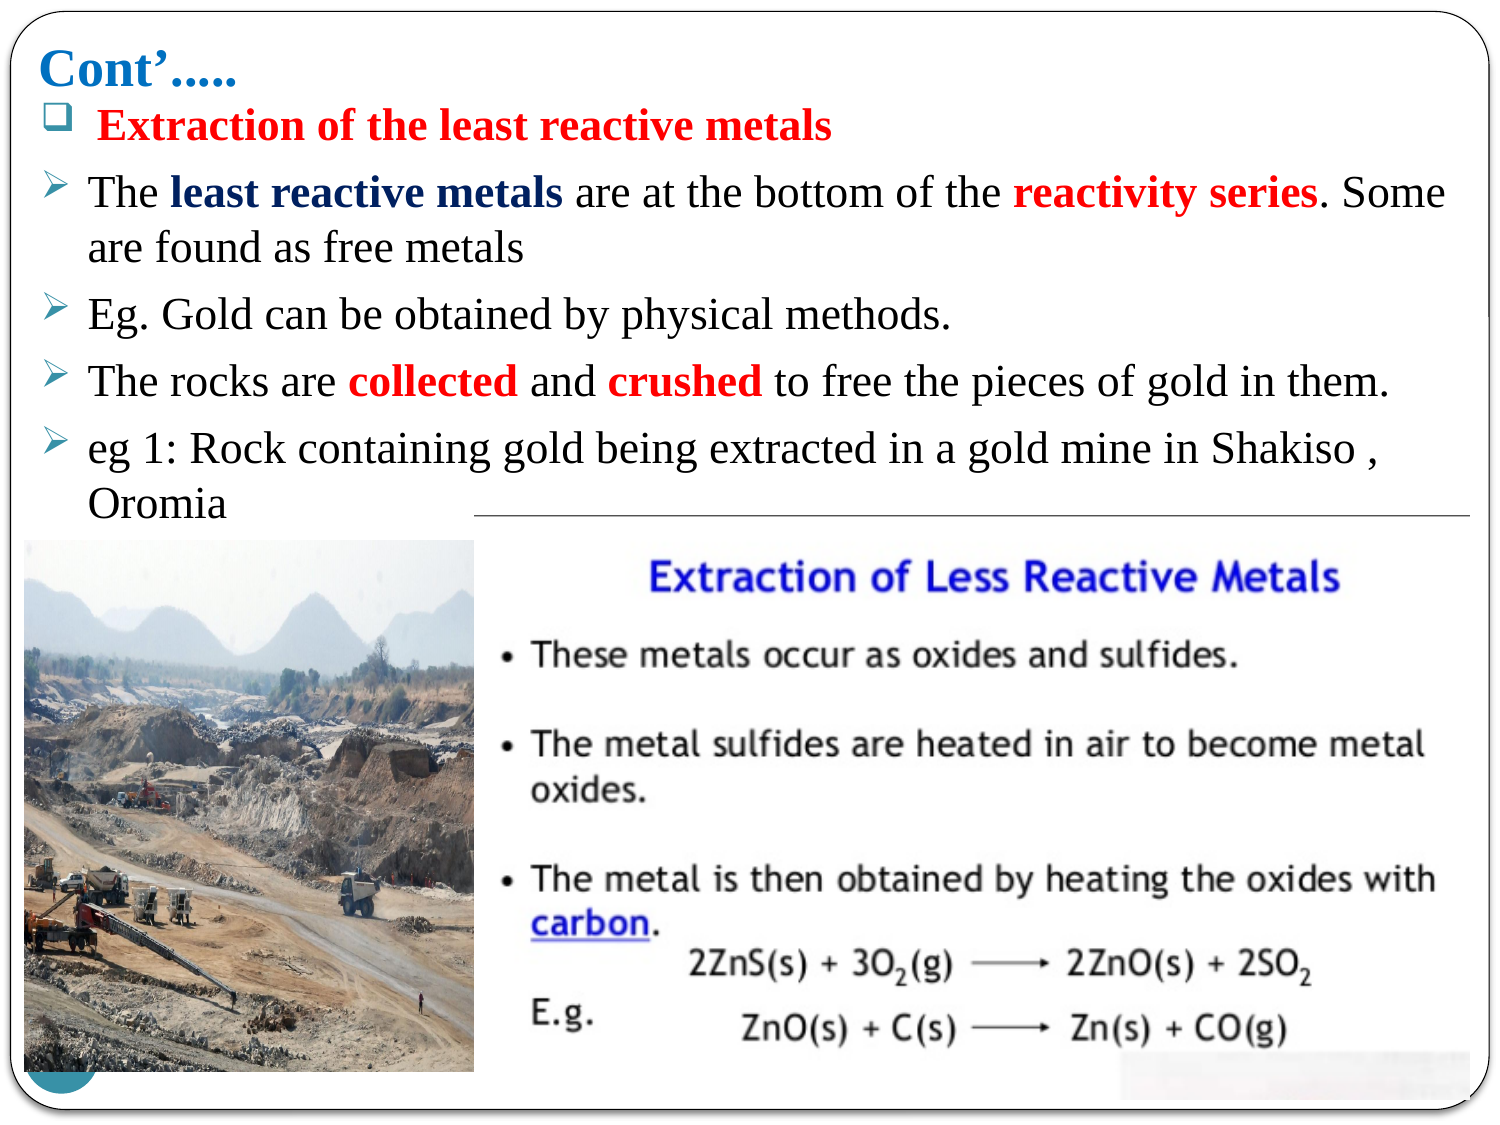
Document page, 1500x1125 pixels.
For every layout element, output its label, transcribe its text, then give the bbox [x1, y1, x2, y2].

picture [23, 515, 1470, 1100]
title Cont’..... [23, 24, 1425, 113]
list Extraction of the least reactive metals The least reactive metals are at the bottom of the reactivity series. Some are found as free metals Eg. Gold can be obtained by physical methods. The rocks are collected and crushed to free the pieces of gold in them. eg 1: Rock containing gold being extracted in a gold mine in Shakiso , Oromia [25, 87, 1475, 1094]
